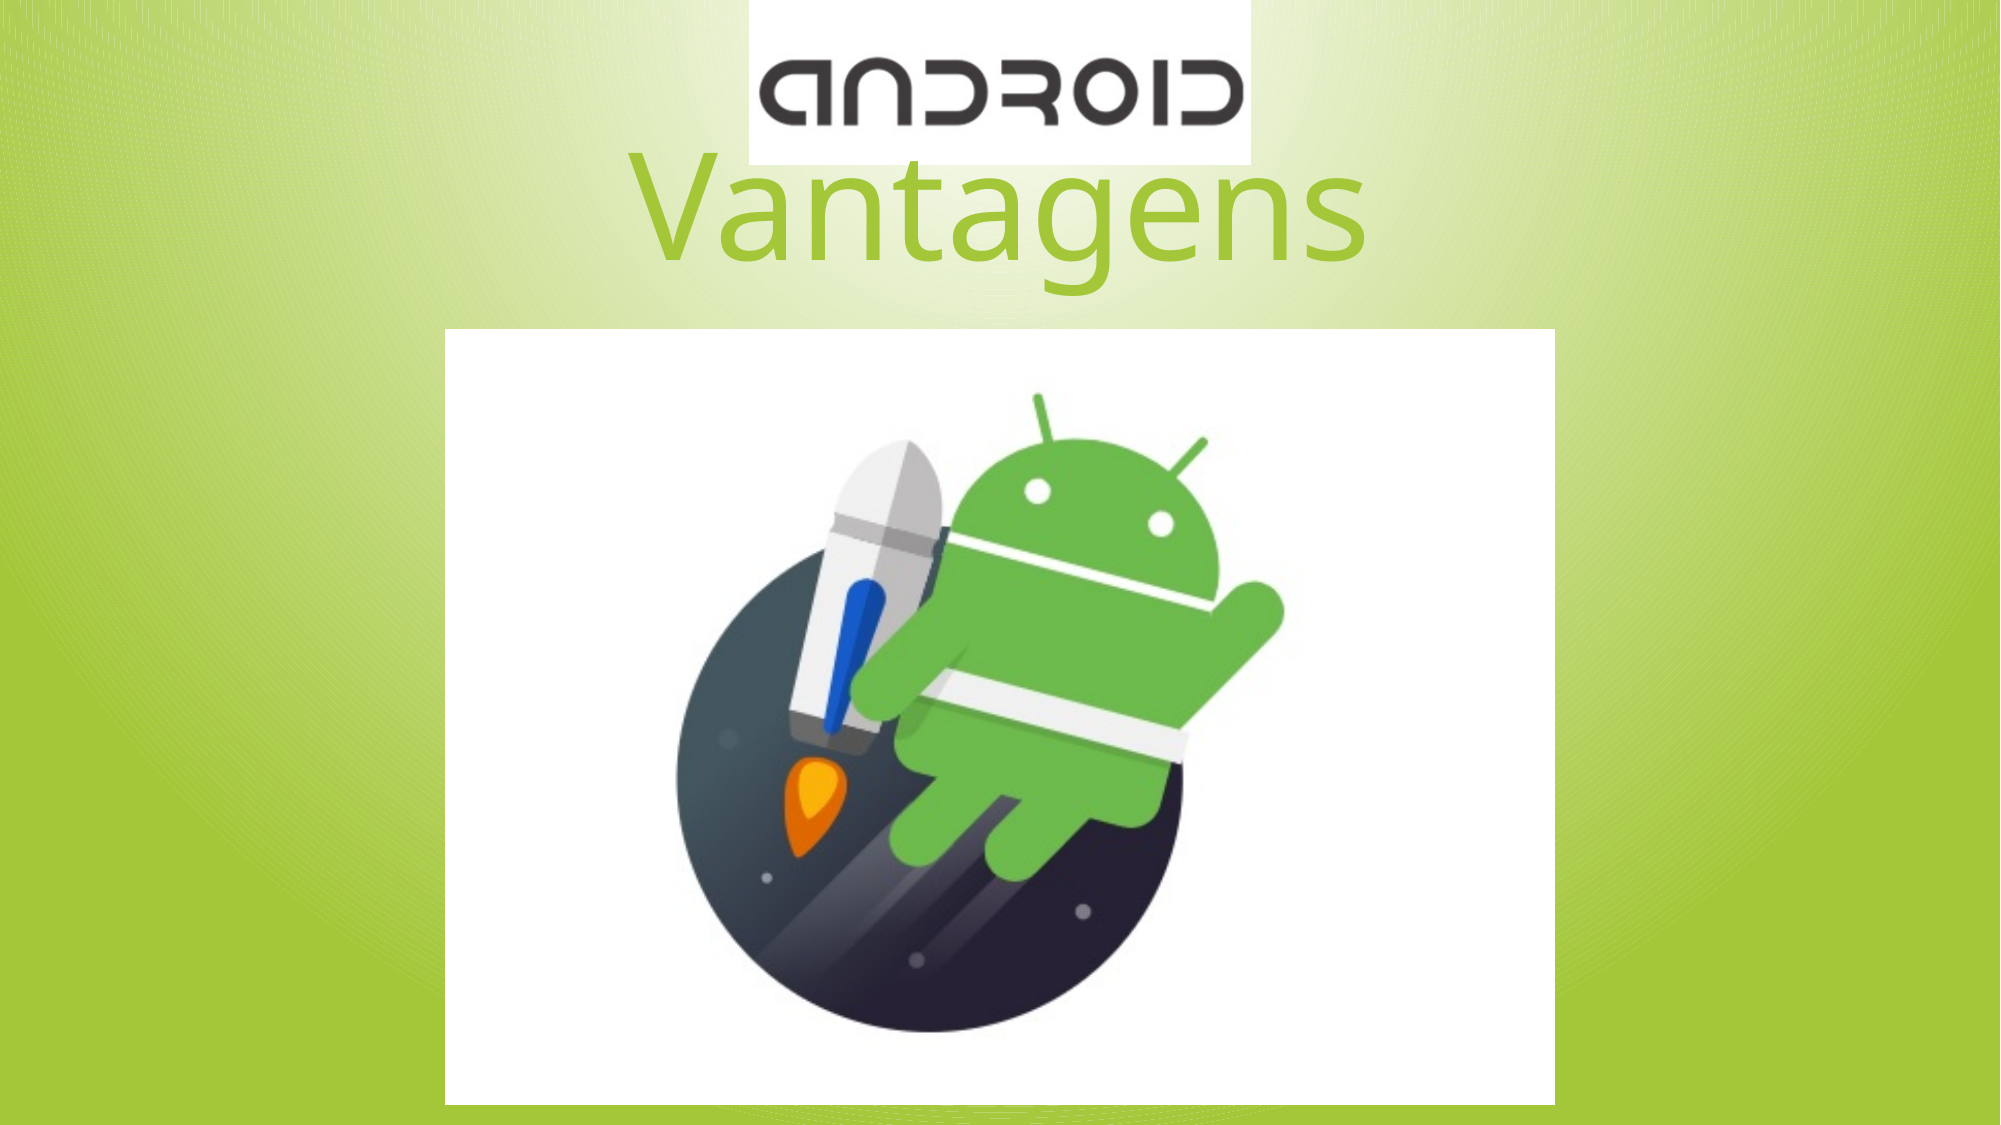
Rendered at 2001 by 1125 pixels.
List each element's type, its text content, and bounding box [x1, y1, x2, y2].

text_box Acesso ao Código-Fonte; Interface Mutante; Aplicativos e Novidades; Sempre Atualizado; [478, 1105, 1522, 1125]
picture [749, 0, 1251, 165]
text_box Vantagens [585, 102, 1415, 298]
picture [445, 329, 1555, 1105]
